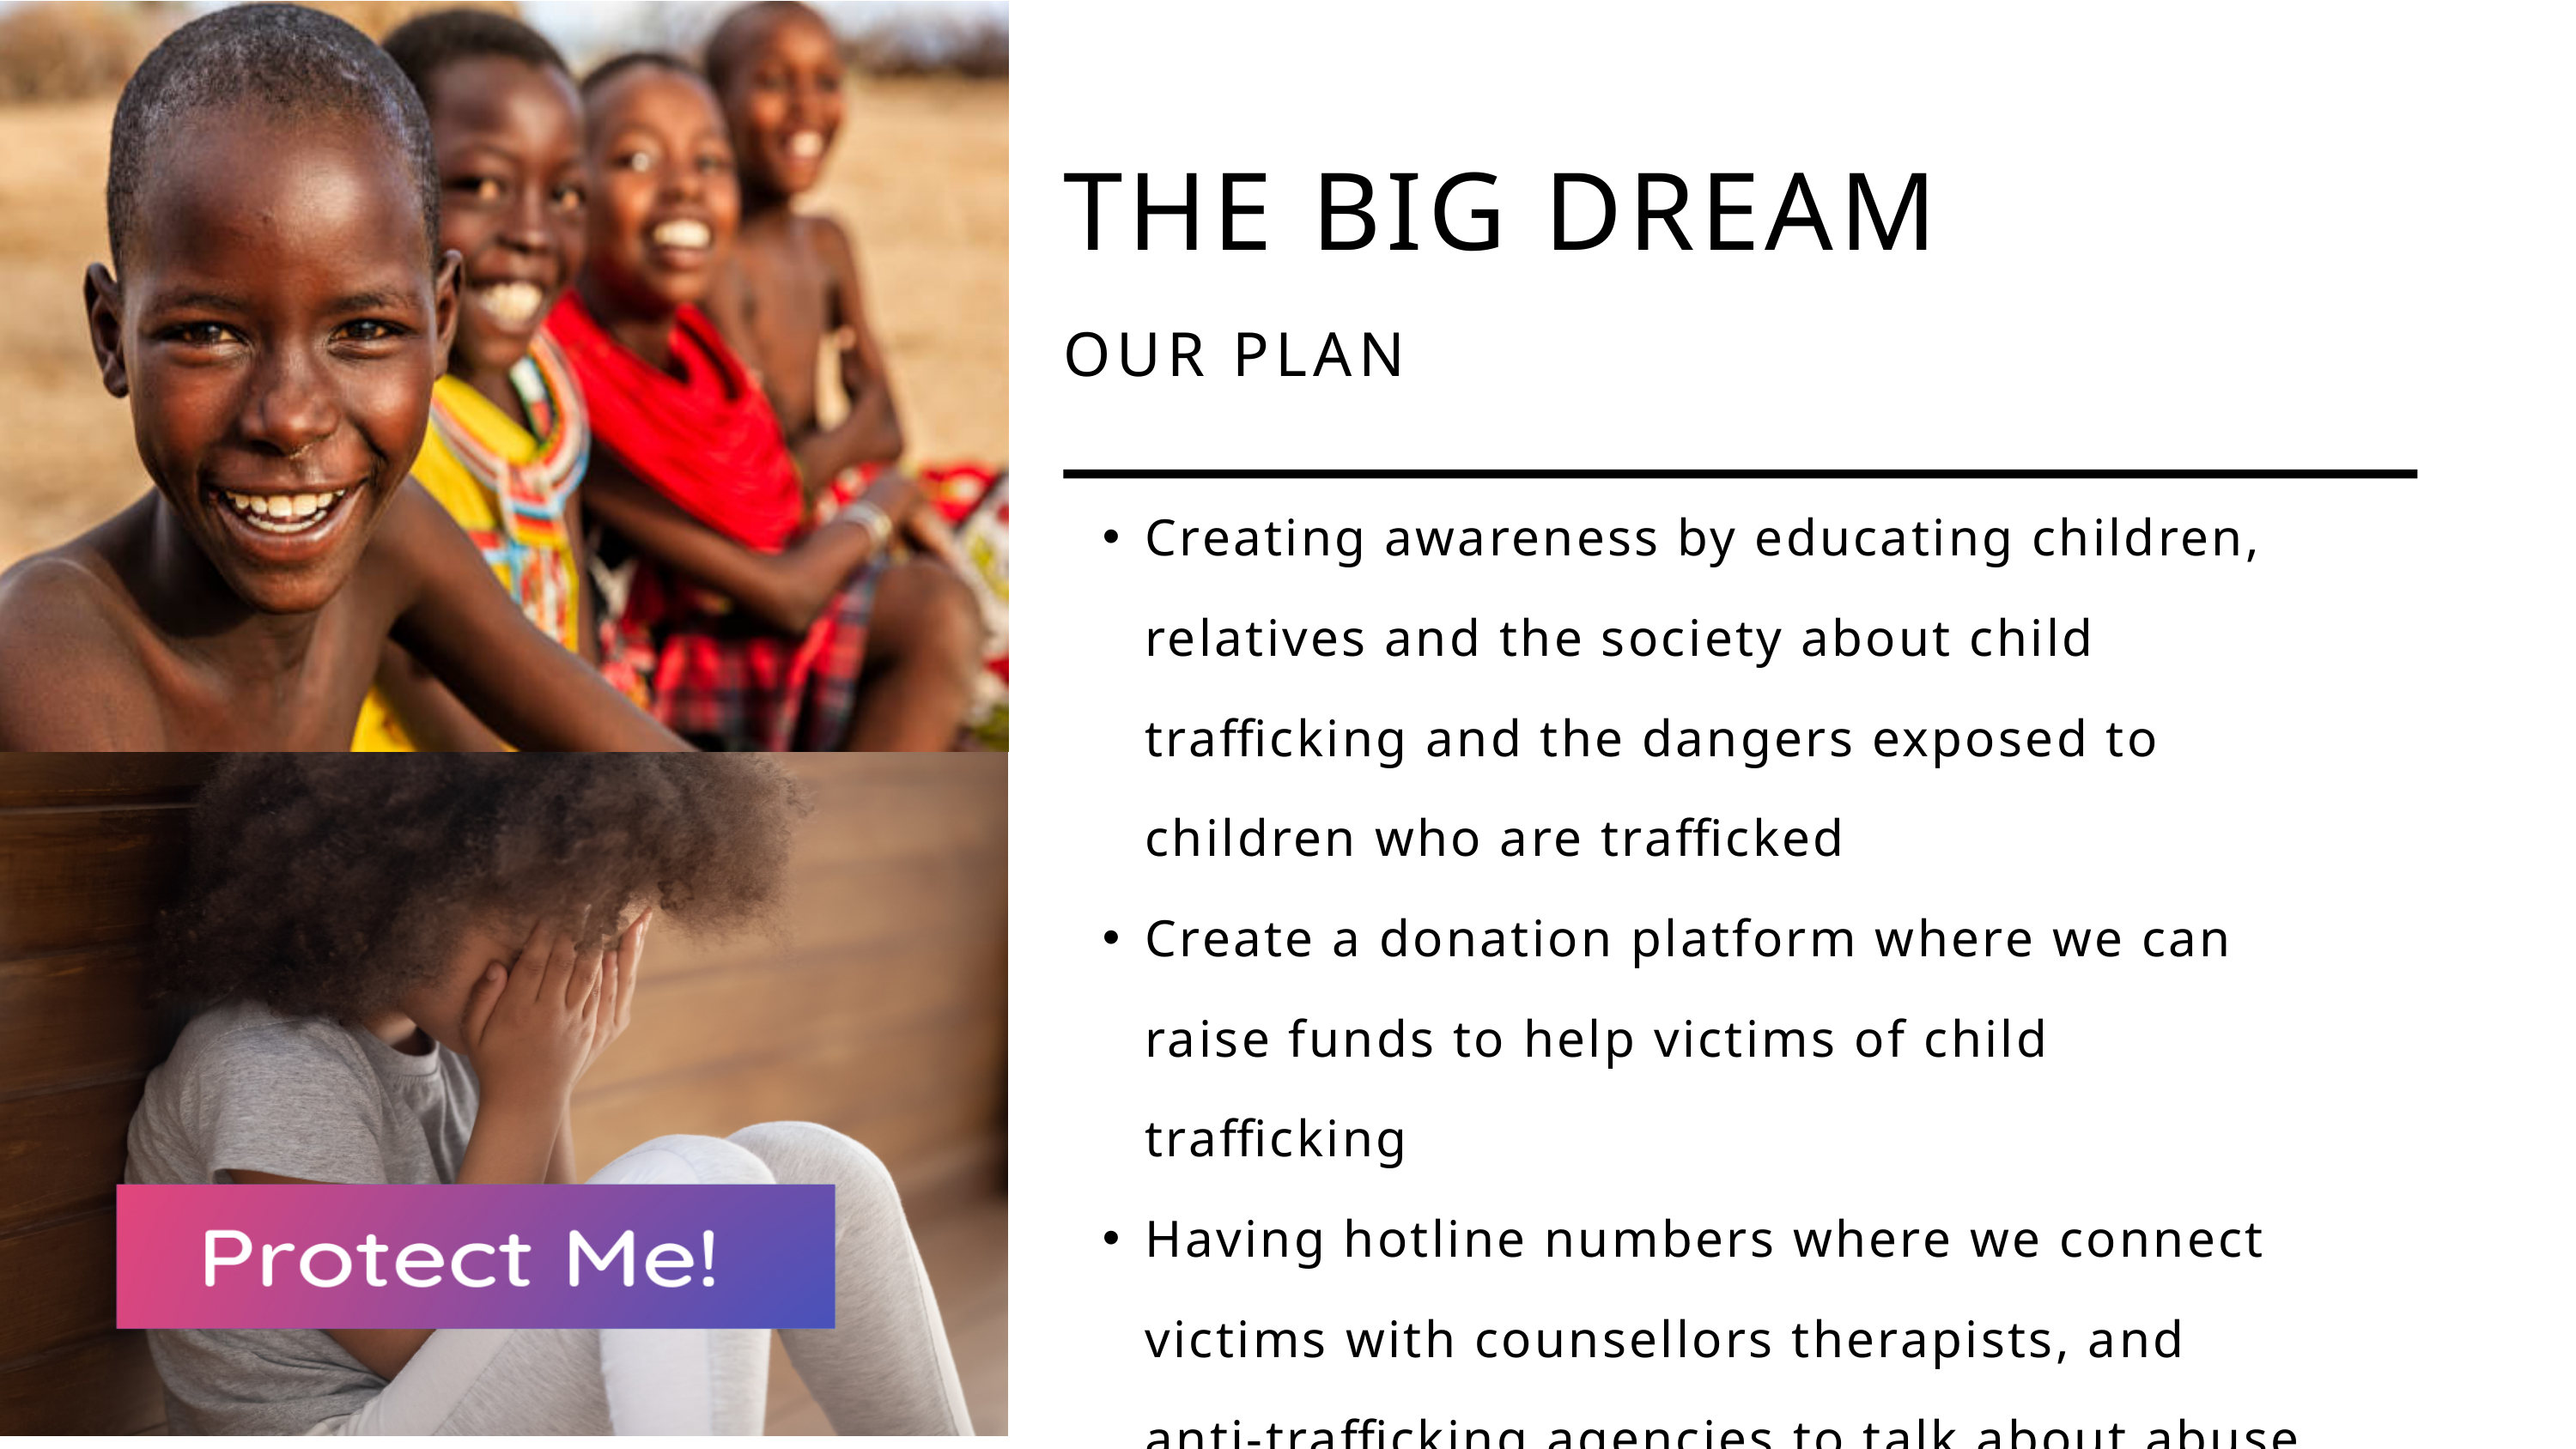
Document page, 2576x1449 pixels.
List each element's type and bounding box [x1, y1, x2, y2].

picture [0, 0, 1009, 1436]
text_box [1060, 142, 2432, 1449]
